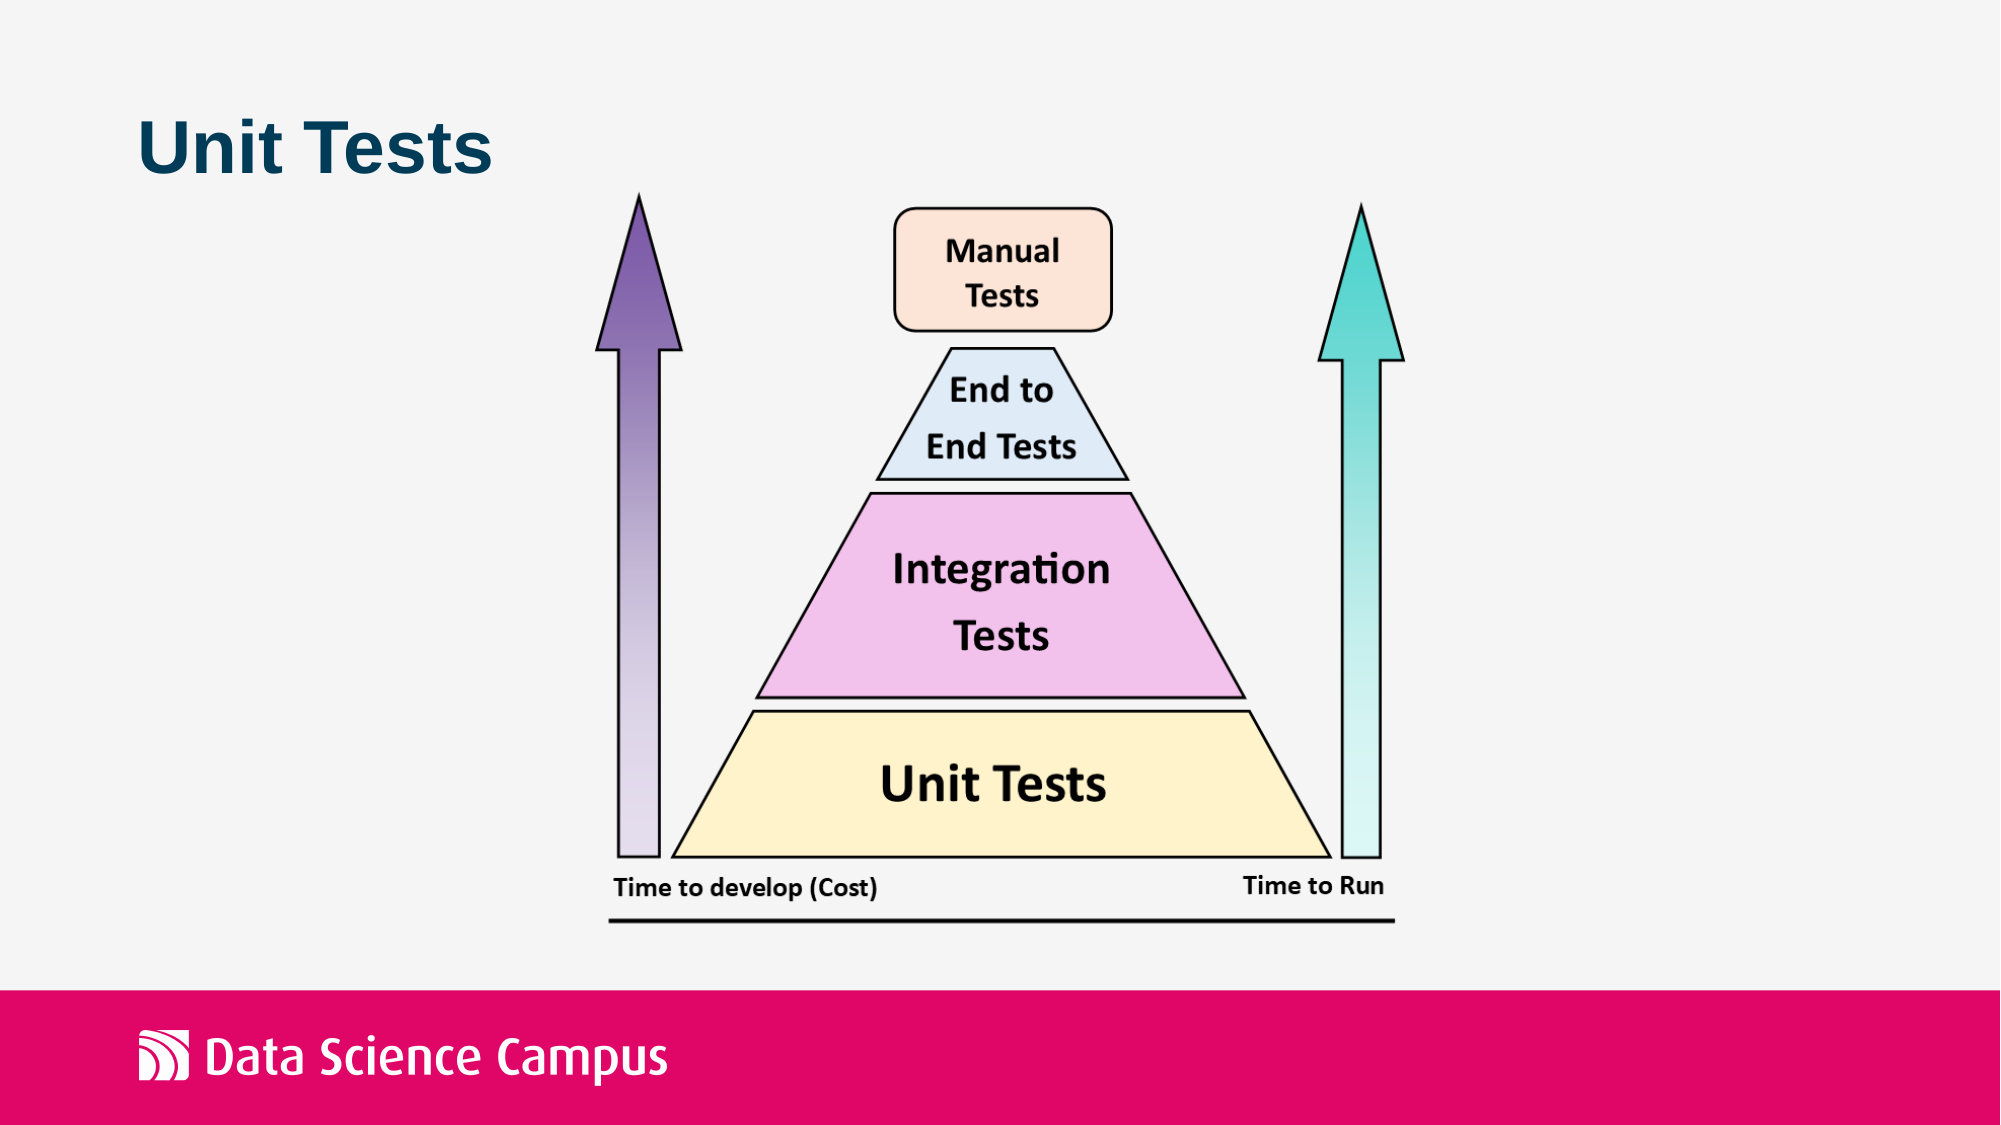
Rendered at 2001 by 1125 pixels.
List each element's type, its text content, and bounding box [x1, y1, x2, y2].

picture [139, 1030, 667, 1086]
title Unit Tests [137, 105, 1863, 192]
picture [594, 191, 1406, 957]
